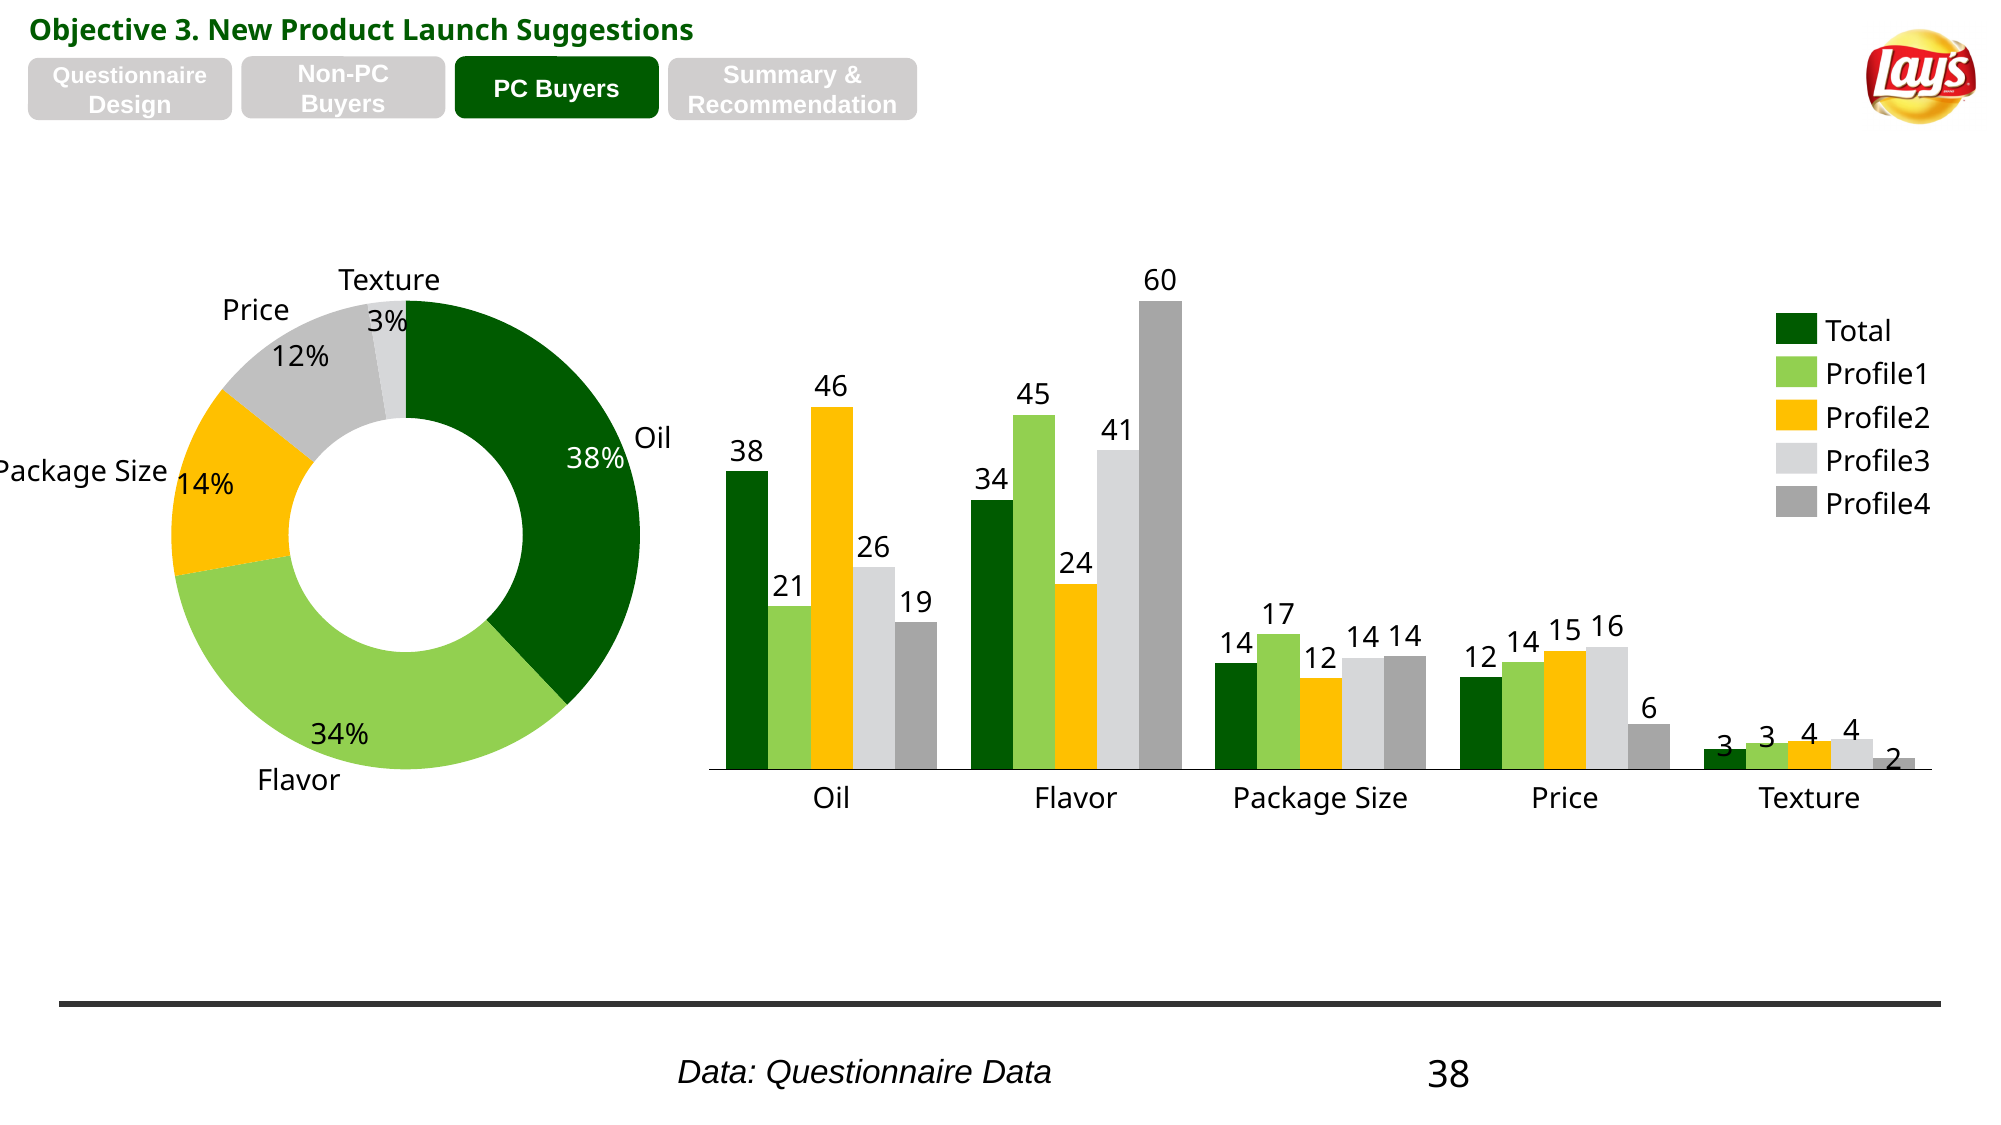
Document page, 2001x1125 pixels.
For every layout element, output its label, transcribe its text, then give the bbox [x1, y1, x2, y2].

text_box Non-PC Buyers [240, 55, 447, 120]
text_box Price [1533, 784, 1598, 815]
text_box Oil [654, 423, 669, 455]
text_box PC Buyers [453, 55, 660, 120]
picture [1862, 21, 1987, 131]
chart [695, 258, 1946, 784]
footer Data: Questionnaire Data [662, 1042, 1338, 1103]
text_box Texture [1761, 784, 1858, 815]
text_box Questionnaire Design [26, 56, 234, 122]
text_box Oil [812, 784, 851, 815]
text_box Texture [338, 265, 432, 285]
text_box Package Size [6, 456, 157, 488]
text_box Objective 3. New Product Launch Suggestions [13, 4, 1014, 54]
slide_number 38 [1412, 1042, 1863, 1103]
text_box Package Size [1238, 784, 1404, 815]
text_box Summary & Recommendation [667, 56, 919, 122]
text_box Flavor [1036, 784, 1116, 815]
text_box Flavor [265, 784, 341, 797]
chart [157, 285, 654, 784]
